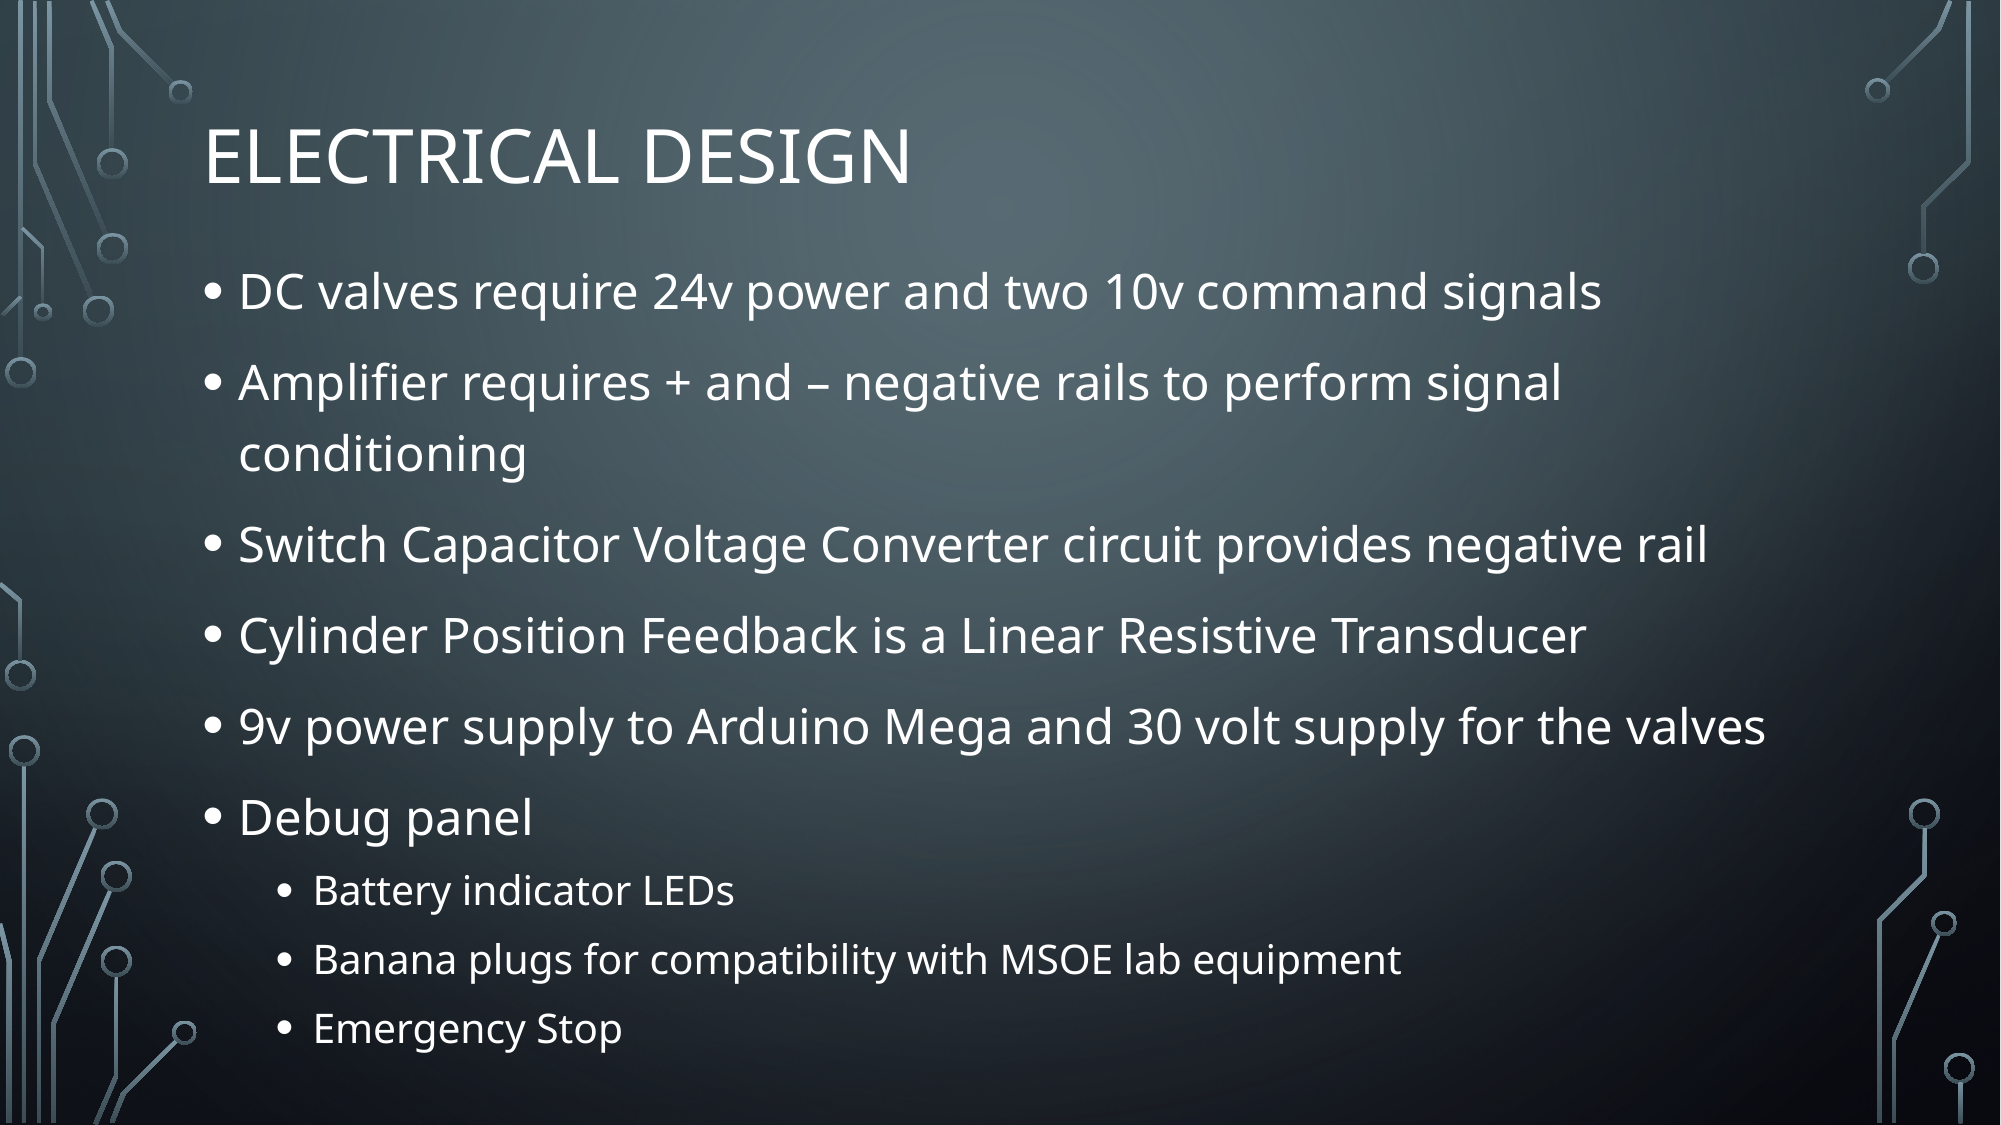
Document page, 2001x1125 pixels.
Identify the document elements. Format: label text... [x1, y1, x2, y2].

title Electrical design [187, 37, 1813, 241]
list DC valves require 24v power and two 10v command signals Amplifier requires + and – negative rails to perform signal conditioning Switch Capacitor Voltage Converter circuit provides negative rail Cylinder Position Feedback is a Linear Resistive Transducer 9v power supply to Arduino Mega and 30 volt supply for the valves Debug panel Battery indicator LEDs Banana plugs for compatibility with MSOE lab equipment Emergency Stop [187, 241, 1813, 1070]
